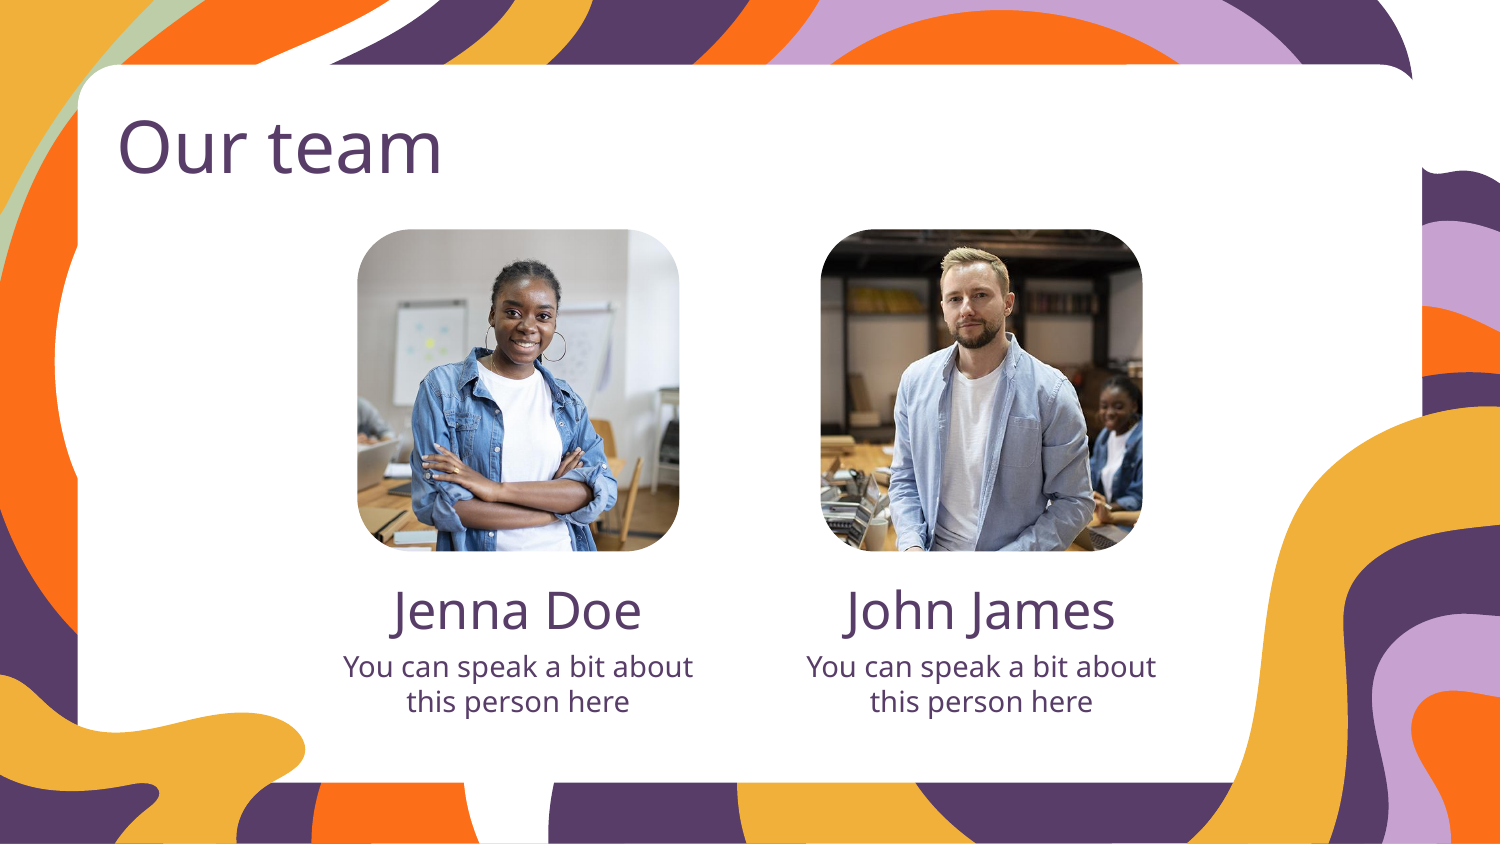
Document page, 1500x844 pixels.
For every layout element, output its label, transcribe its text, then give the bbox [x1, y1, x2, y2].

picture [820, 229, 1143, 552]
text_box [0, 406, 1500, 844]
picture [357, 229, 680, 552]
title Our team [101, 85, 1399, 180]
